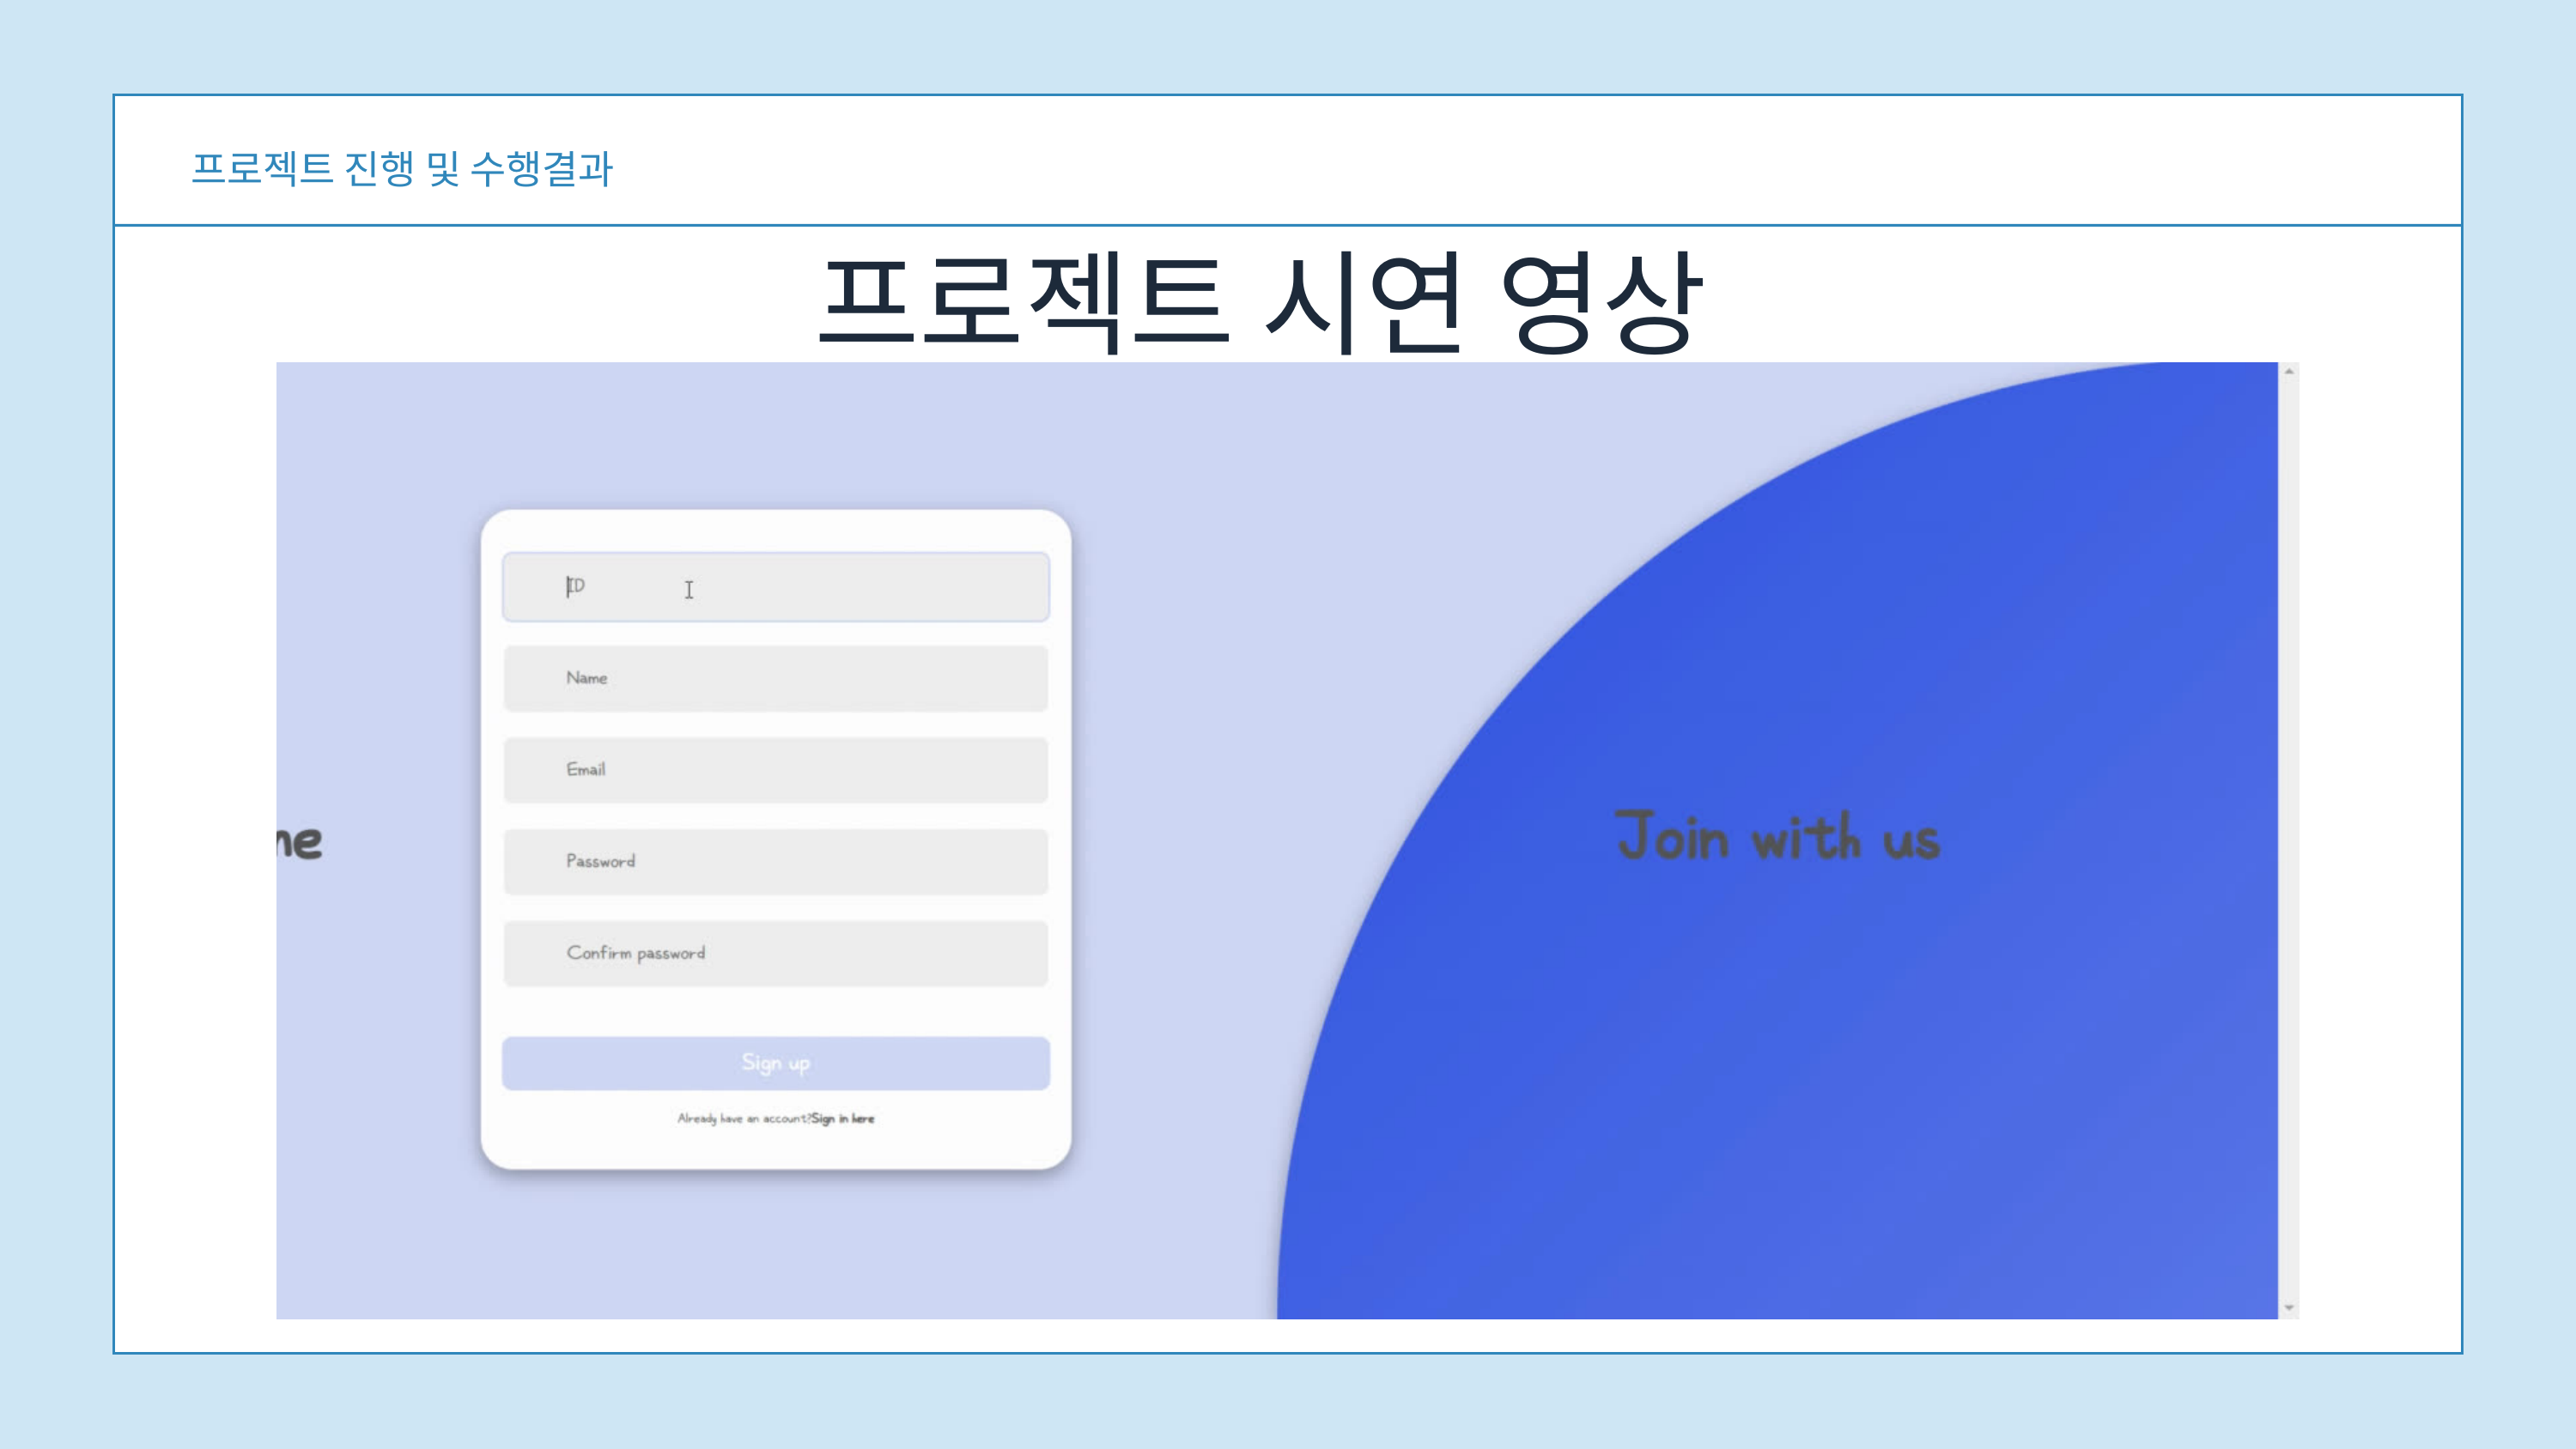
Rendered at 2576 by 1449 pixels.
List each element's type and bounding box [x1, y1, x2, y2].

text_box [113, 94, 2463, 1354]
text_box [276, 361, 2300, 1320]
